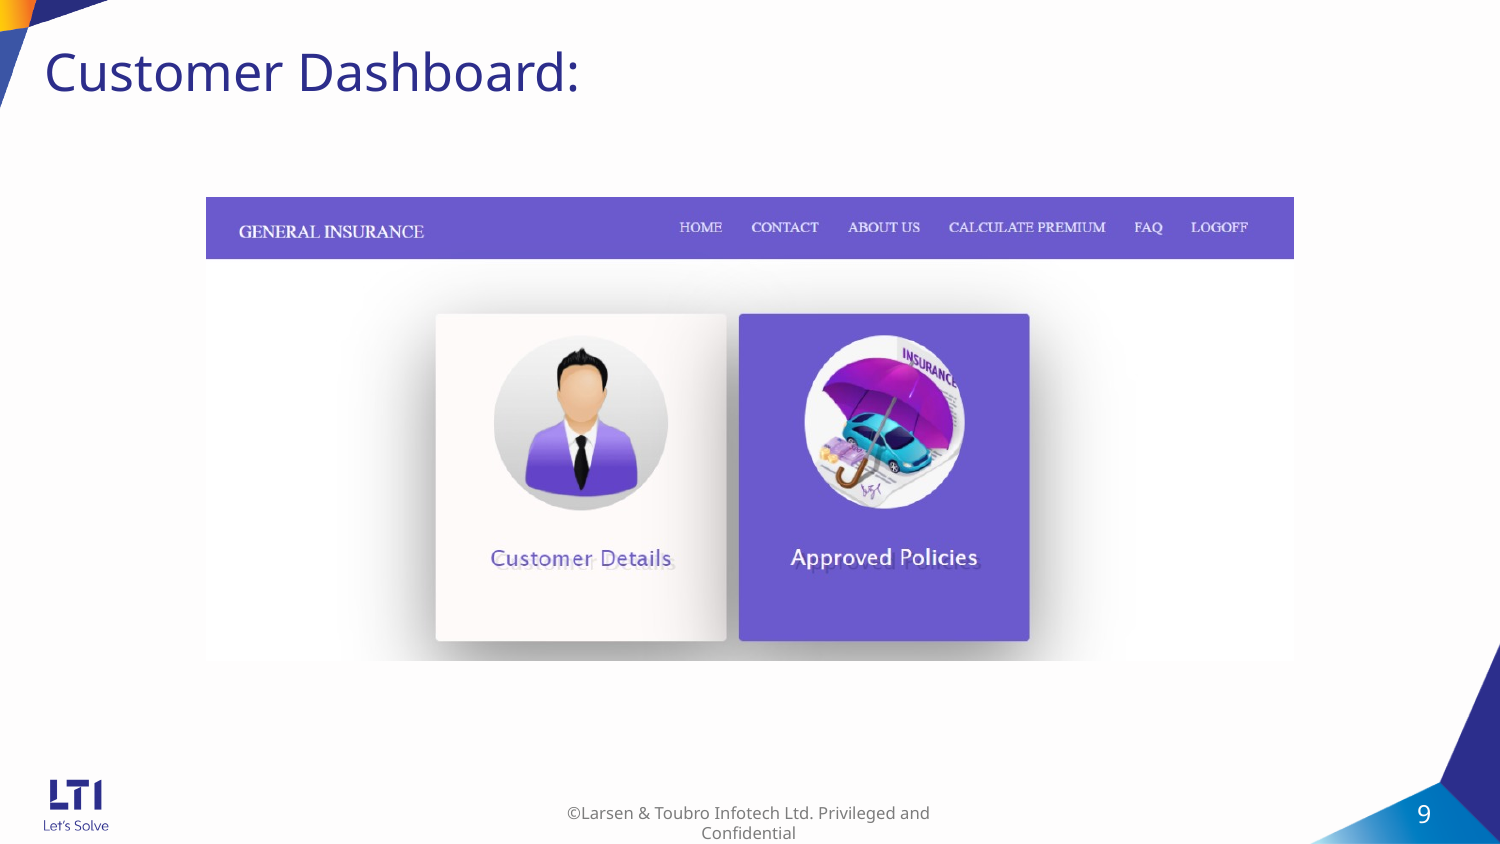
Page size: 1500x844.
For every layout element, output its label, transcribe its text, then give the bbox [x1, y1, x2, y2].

picture [0, 0, 109, 110]
title Customer Dashboard: [43, 38, 1362, 104]
picture [33, 771, 119, 839]
picture [206, 197, 1500, 844]
